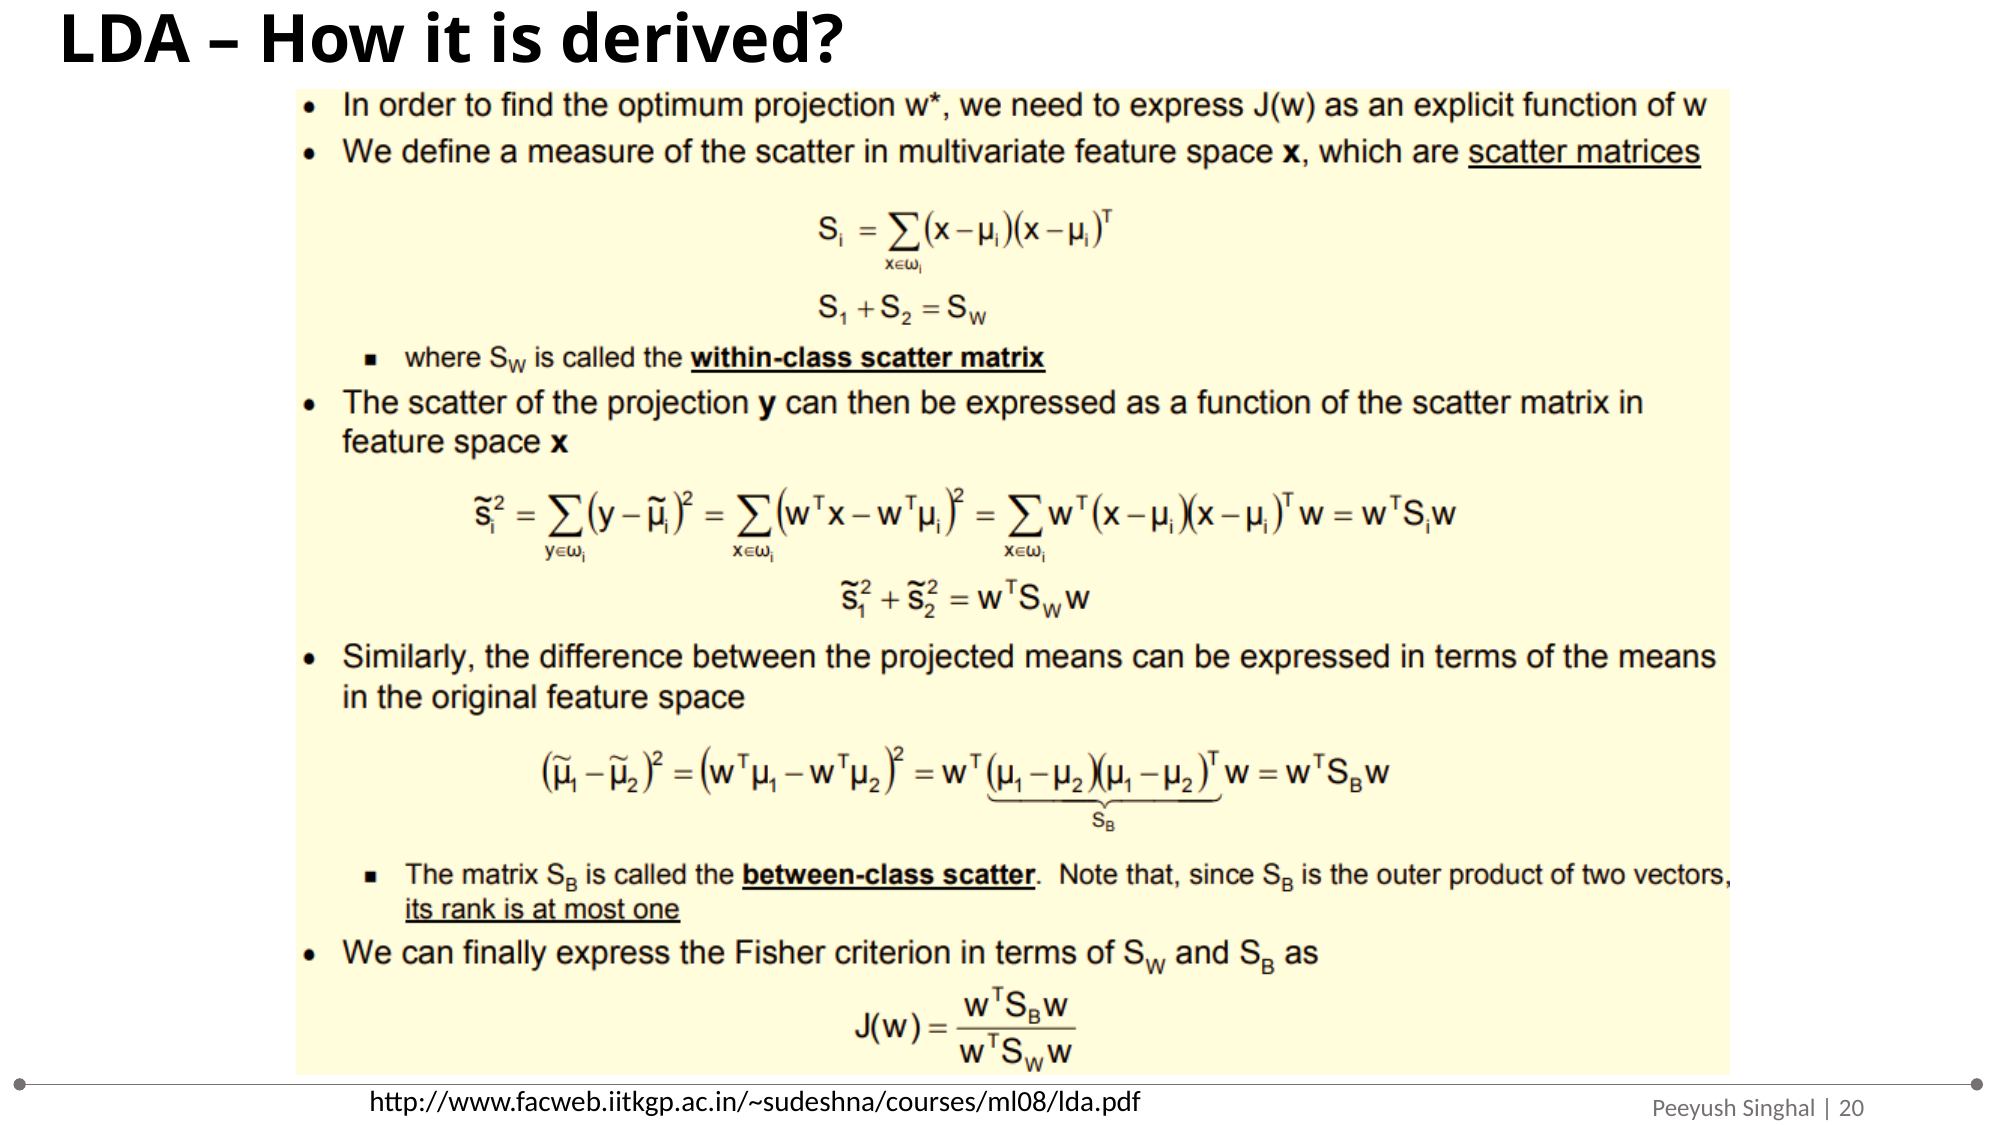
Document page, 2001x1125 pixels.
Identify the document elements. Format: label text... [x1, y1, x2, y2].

text_box http://www.facweb.iitkgp.ac.in/~sudeshna/courses/ml08/lda.pdf [354, 1075, 1458, 1125]
picture [296, 89, 1730, 1075]
title LDA – How it is derived? [43, 8, 1769, 73]
